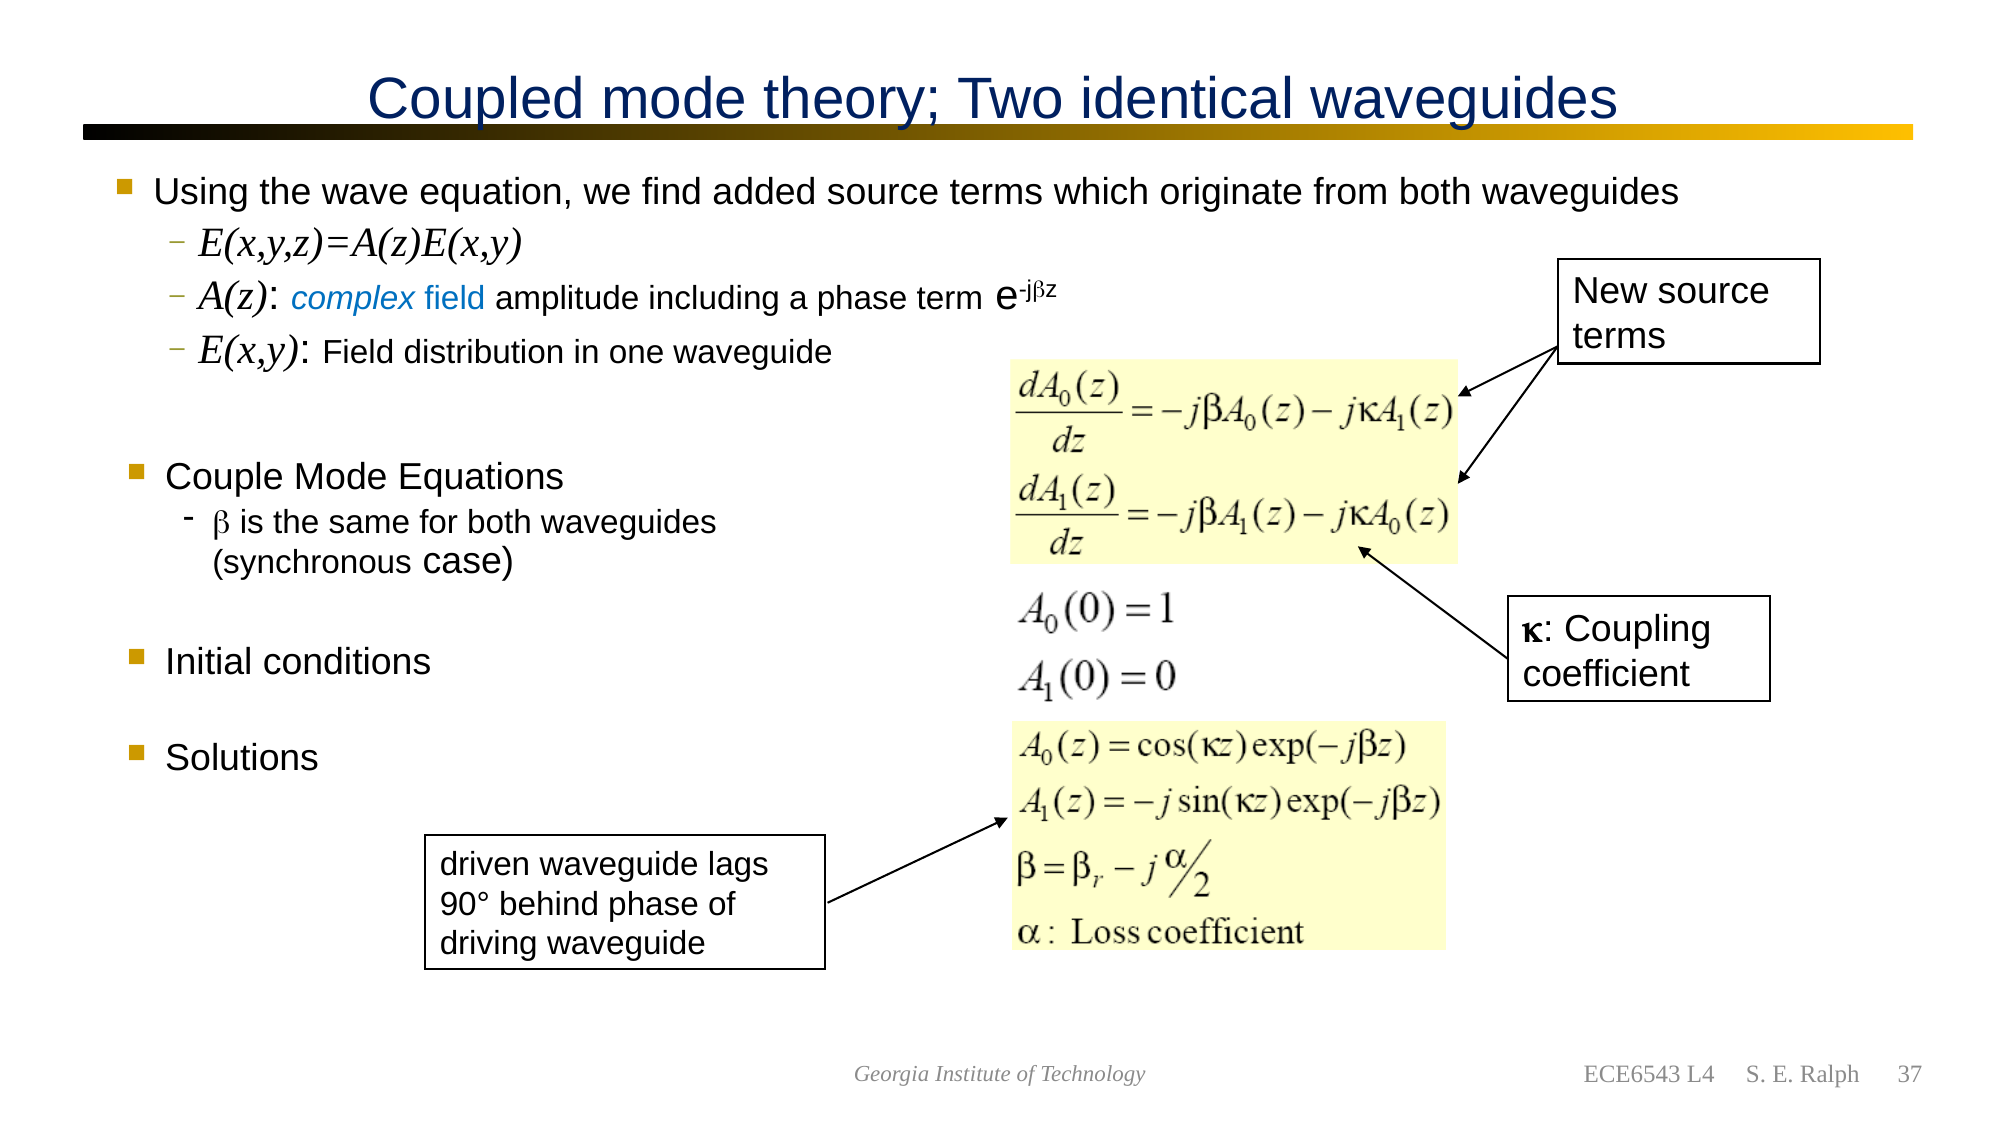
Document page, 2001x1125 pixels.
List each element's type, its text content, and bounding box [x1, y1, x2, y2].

picture [1009, 358, 1458, 564]
slide_number ECE6543 L4 S. E. Ralph 37 [1449, 1042, 1938, 1103]
text_box [1462, 346, 1558, 482]
footer Georgia Institute of Technology [662, 1042, 1338, 1103]
text_box [827, 817, 1007, 903]
text_box driven waveguide lags 90° behind phase of driving waveguide [425, 834, 825, 970]
text_box [1462, 346, 1557, 397]
text_box k: Coupling coefficient [1507, 596, 1771, 701]
title Coupled mode theory; Two identical waveguides [311, 27, 1676, 138]
picture [1012, 721, 1446, 951]
text_box Couple Mode Equations b is the same for both waveguides (synchronous case) Initial conditions Solutions [112, 449, 888, 1063]
text_box New source terms [1557, 258, 1821, 364]
picture [1007, 583, 1188, 711]
list Using the wave equation, we find added source terms which originate from both waveguides E(x,y,z)=A(z)E(x,y) A(z): complex field amplitude including a phase term e-jbz E(x,y): Field distribution in one waveguide [99, 164, 1713, 402]
